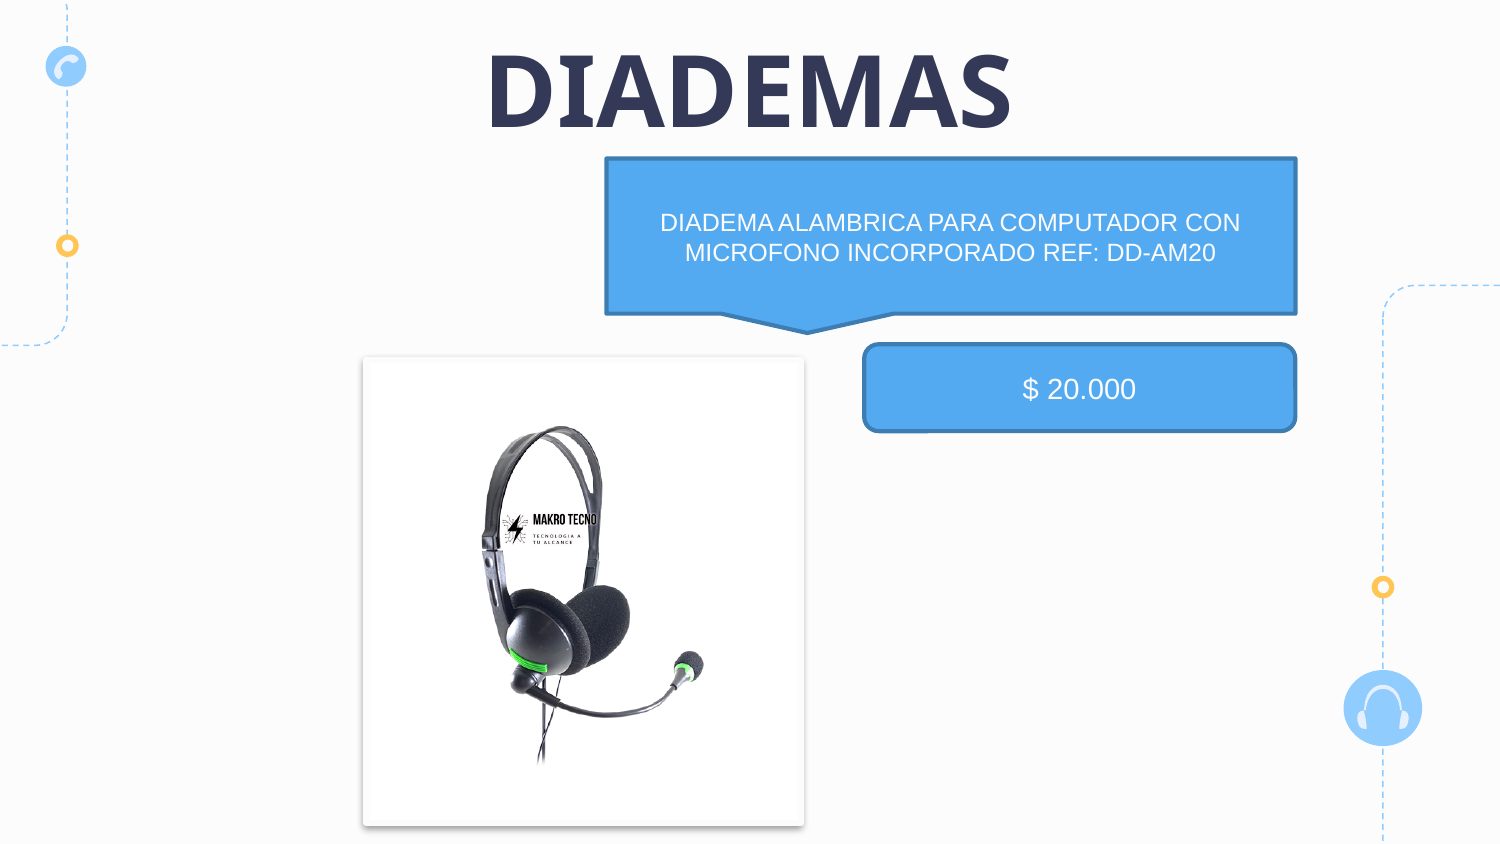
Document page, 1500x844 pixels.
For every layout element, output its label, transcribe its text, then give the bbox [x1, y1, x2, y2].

text_box DIADEMA ALAMBRICA PARA COMPUTADOR CON MICROFONO INCORPORADO REF: DD-AM20 [604, 156, 1298, 336]
picture [402, 410, 766, 773]
title DIADEMAS [279, 38, 1218, 159]
text_box [363, 357, 804, 826]
text_box $ 20.000 [862, 342, 1298, 434]
